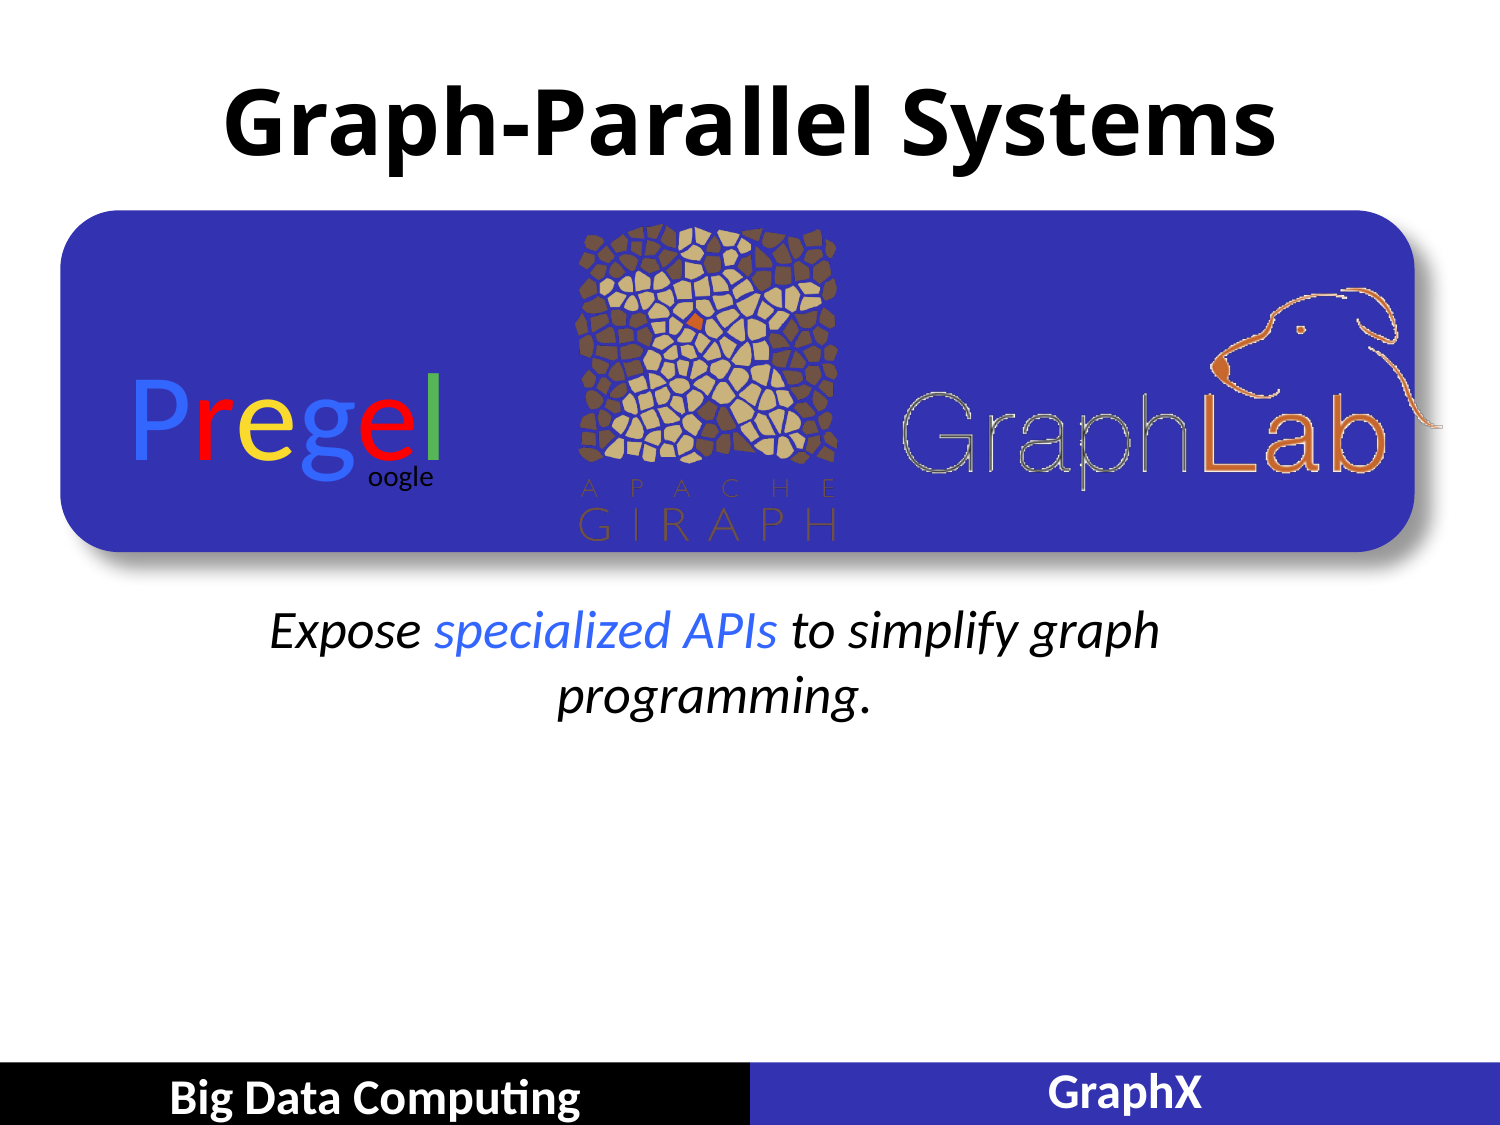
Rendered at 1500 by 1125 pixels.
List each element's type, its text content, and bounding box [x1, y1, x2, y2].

picture [874, 272, 1476, 493]
text_box Expose specialized APIs to simplify graph programming. [92, 587, 1338, 798]
picture [574, 224, 838, 542]
title Graph-Parallel Systems [0, 0, 1500, 238]
text_box GraphX [749, 1058, 1500, 1119]
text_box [89, 328, 486, 501]
text_box Big Data Computing [0, 1070, 749, 1119]
